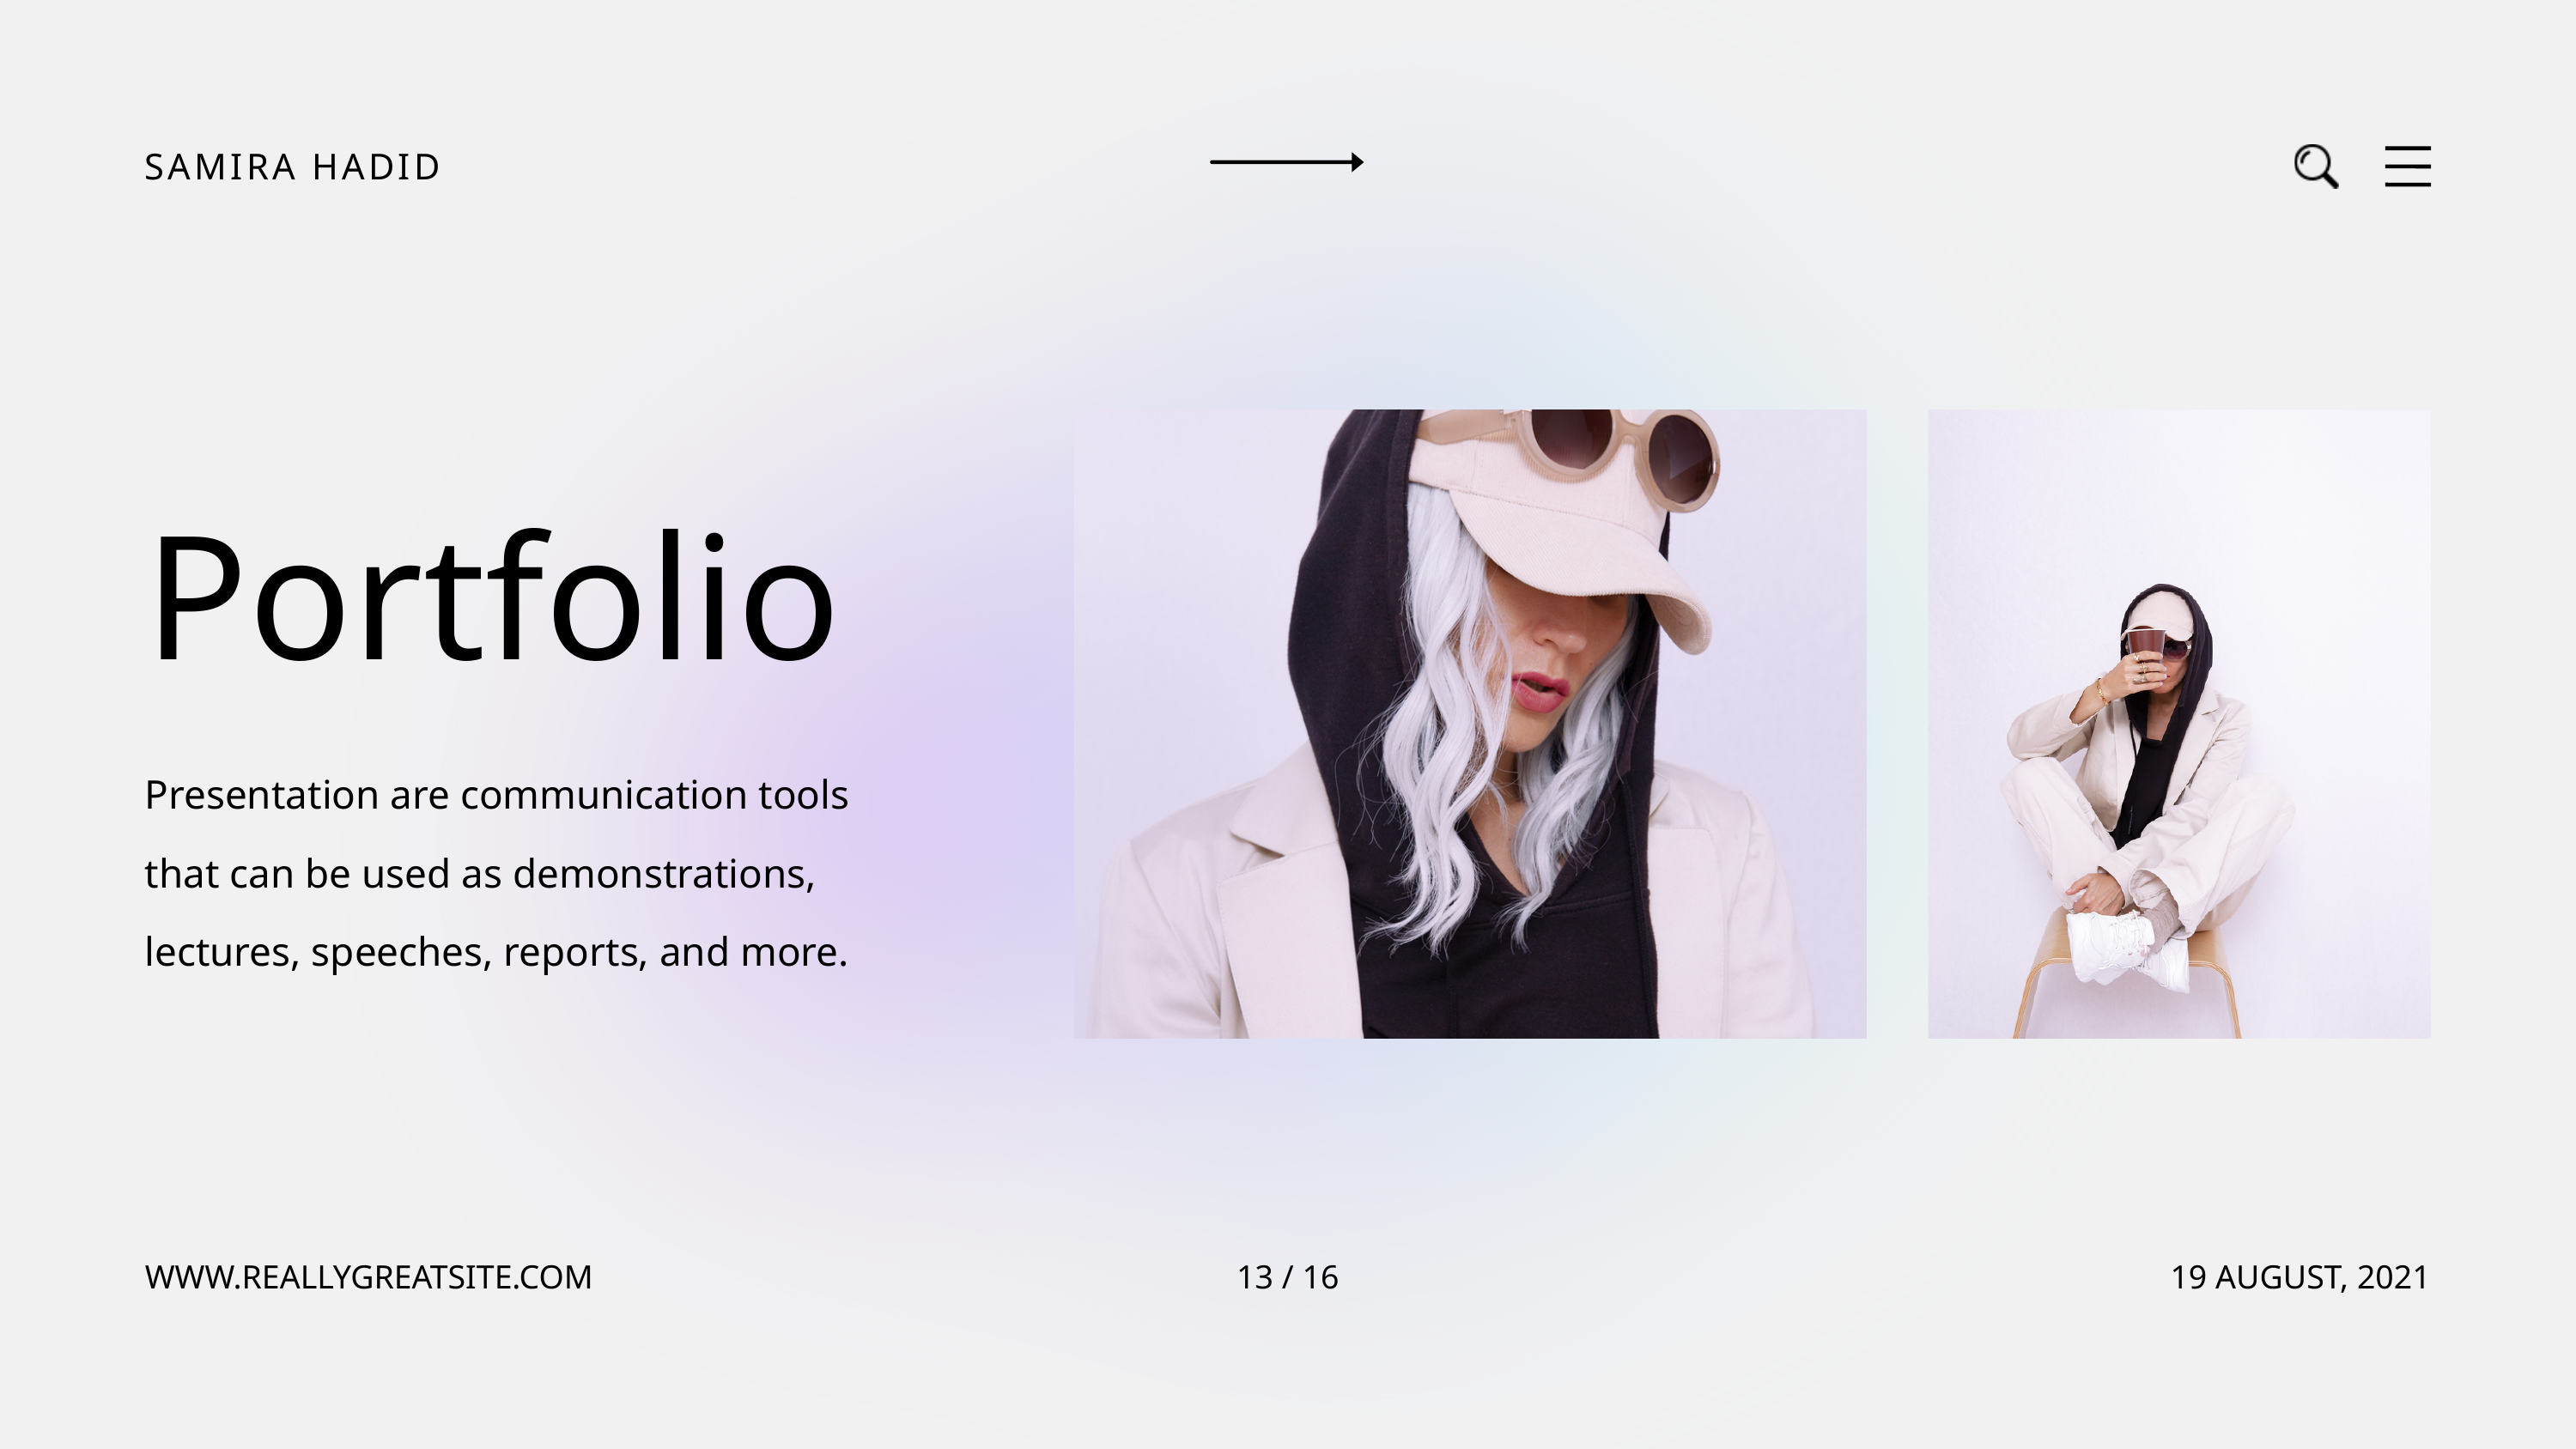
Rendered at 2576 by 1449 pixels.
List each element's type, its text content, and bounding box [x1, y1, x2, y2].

text_box SAMIRA HADID [144, 136, 649, 187]
text_box [299, 0, 2277, 1449]
text_box WWW.REALLYGREATSITE.COM [144, 1249, 810, 1295]
text_box Portfolio [144, 453, 1069, 694]
text_box [2294, 144, 2339, 189]
text_box 13 / 16 [1113, 1249, 1463, 1295]
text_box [1928, 409, 2432, 1039]
text_box 19 AUGUST, 2021 [1766, 1249, 2432, 1295]
text_box [1212, 153, 1364, 172]
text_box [1073, 409, 1868, 1039]
text_box Presentation are communication tools that can be used as demonstrations, lectures, speeches, reports, and more. [144, 737, 918, 974]
